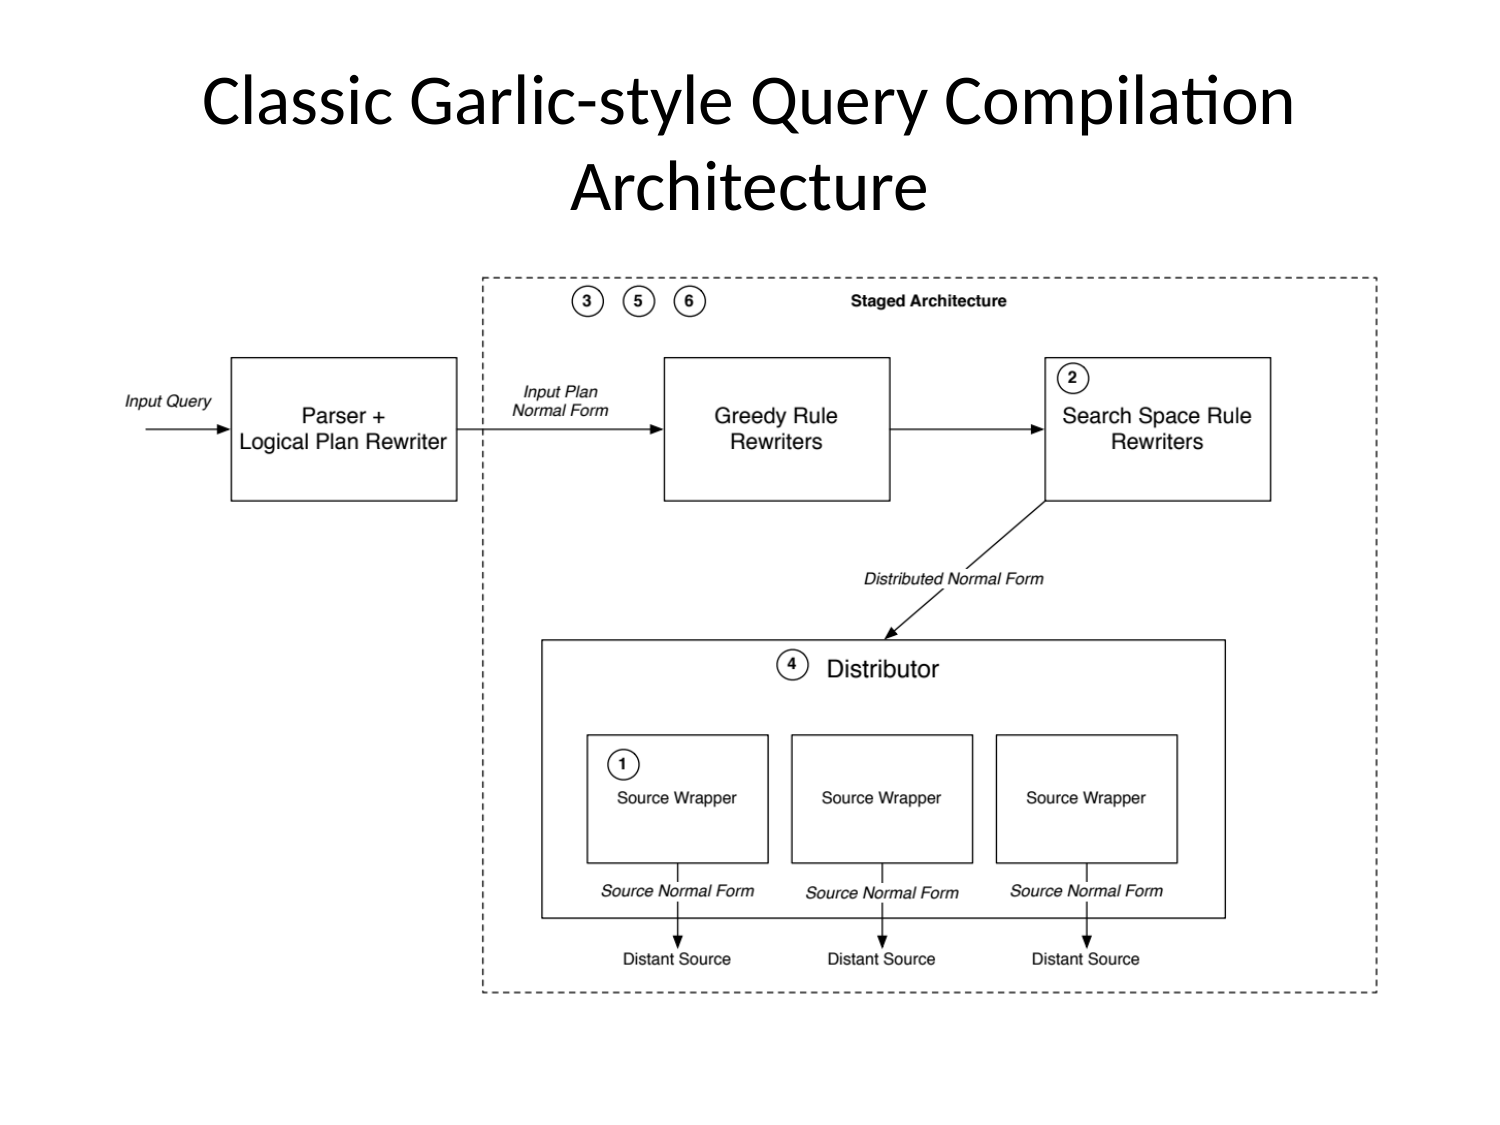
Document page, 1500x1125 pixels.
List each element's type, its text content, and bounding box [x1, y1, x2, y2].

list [74, 262, 1426, 1006]
title Classic Garlic-style Query Compilation Architecture [75, 45, 1425, 233]
